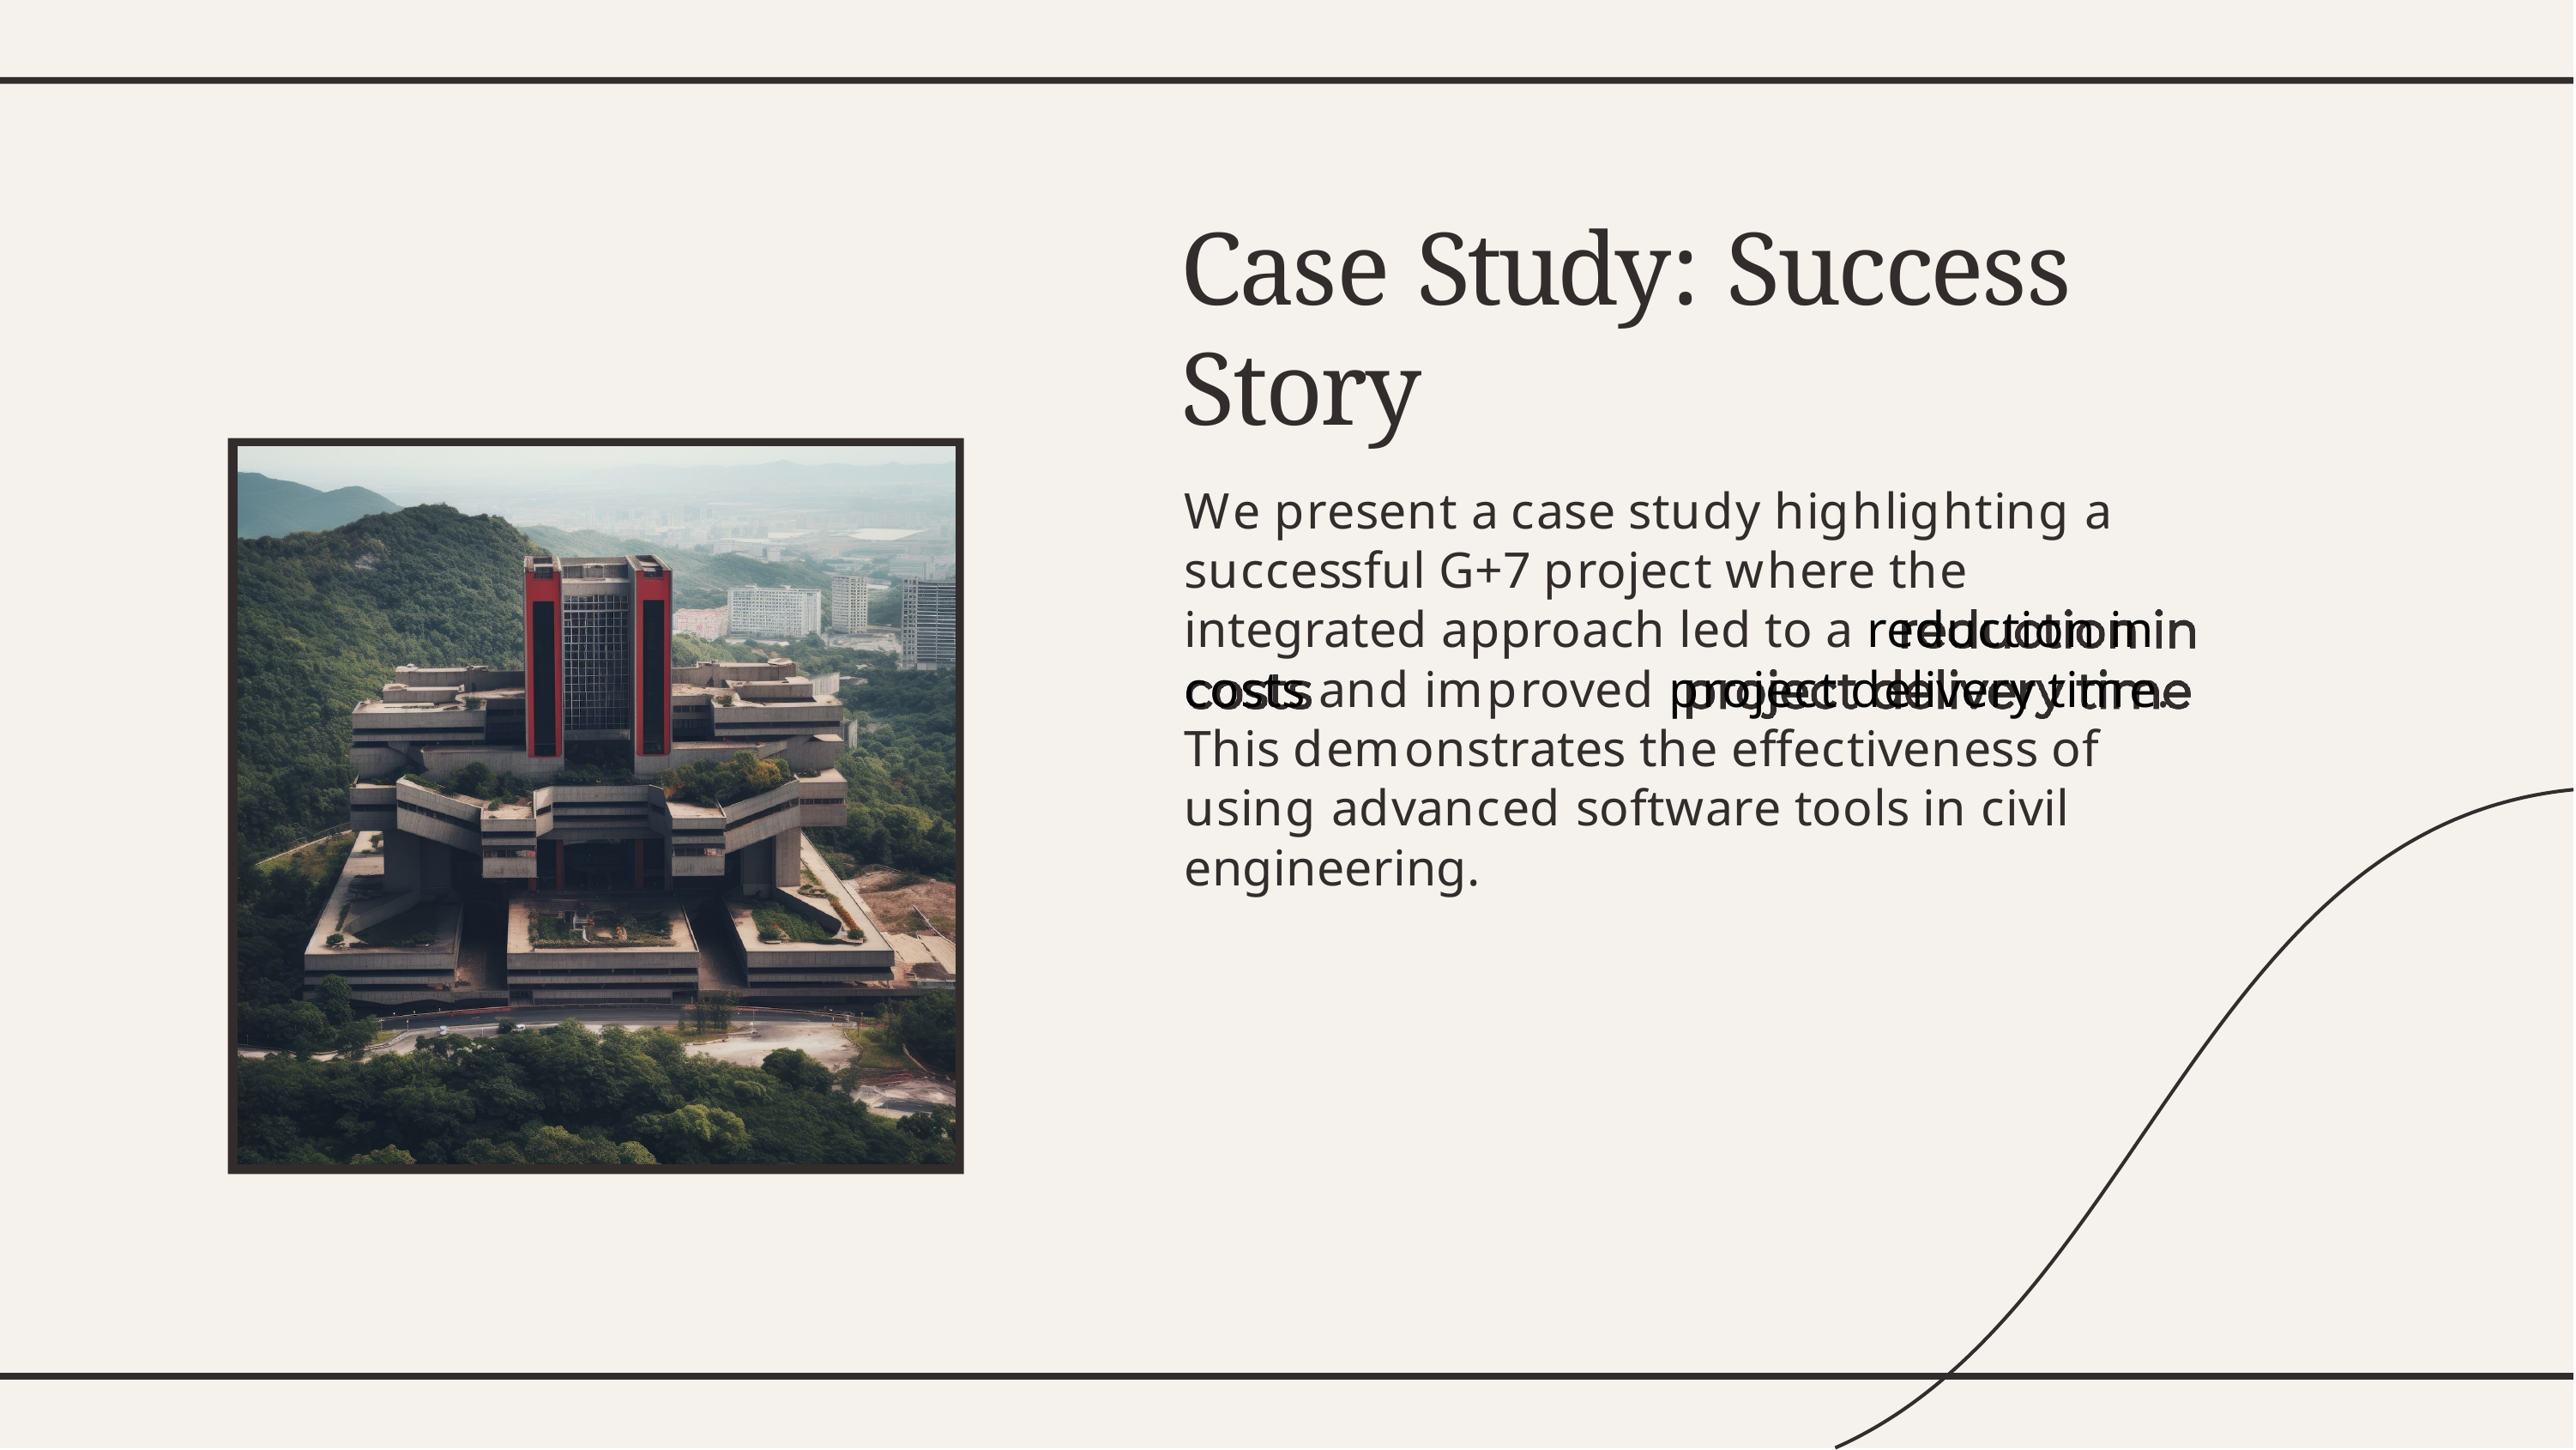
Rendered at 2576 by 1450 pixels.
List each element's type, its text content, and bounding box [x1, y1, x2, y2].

picture [1186, 674, 1312, 710]
picture [1686, 669, 2191, 719]
text_box [0, 76, 2573, 84]
title Case Study: Success Story [1179, 202, 2239, 447]
text_box [0, 1373, 2573, 1380]
text_box [1919, 789, 2573, 1373]
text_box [227, 438, 964, 1175]
picture [1902, 609, 2196, 649]
text_box We present a case study highlighting a successful G+7 project where the integrated approach led to a reduction in costs and improved project delivery time. This demonstrates the effectiveness of using advanced software tools in civil engineering. [1182, 478, 2203, 896]
text_box [1835, 1380, 1943, 1448]
